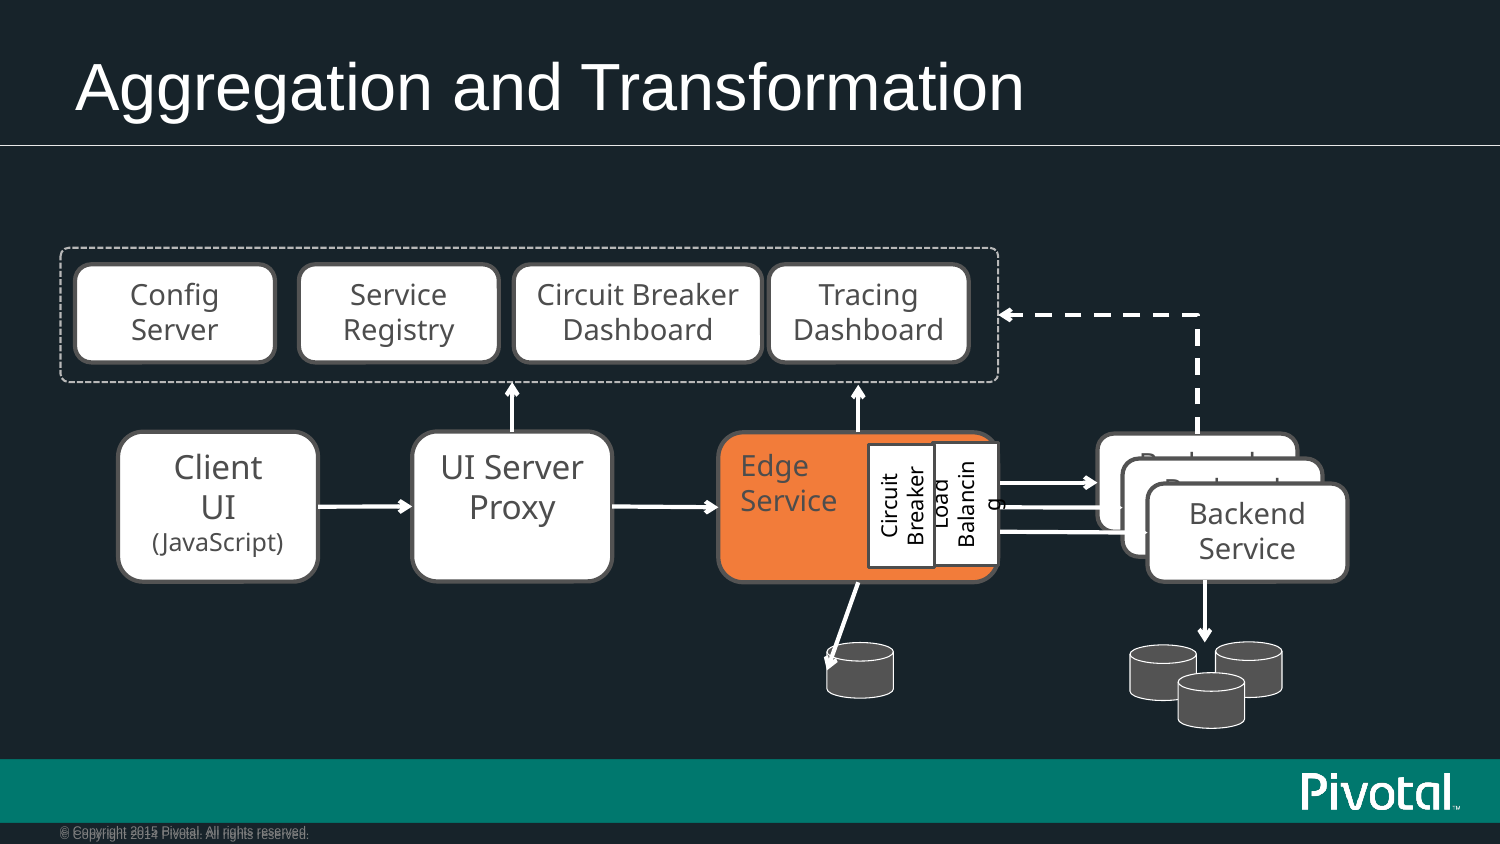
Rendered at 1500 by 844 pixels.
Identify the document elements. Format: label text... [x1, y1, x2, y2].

text_box [826, 641, 895, 699]
picture [1302, 773, 1460, 810]
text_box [857, 582, 861, 643]
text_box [1038, 274, 1158, 475]
text_box Client UI (JavaScript) [115, 429, 321, 584]
text_box Load Balancing [932, 442, 999, 567]
text_box UI Server Proxy [410, 429, 615, 584]
text_box Circuit Breaker [868, 444, 935, 568]
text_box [1097, 433, 1348, 583]
text_box Edge Service [716, 430, 999, 585]
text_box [1129, 641, 1283, 729]
text_box Circuit Breaker Dashboard [511, 262, 765, 365]
text_box Tracing Dashboard [766, 262, 971, 365]
text_box [60, 247, 999, 383]
title Aggregation and Transformation [74, 51, 1426, 113]
